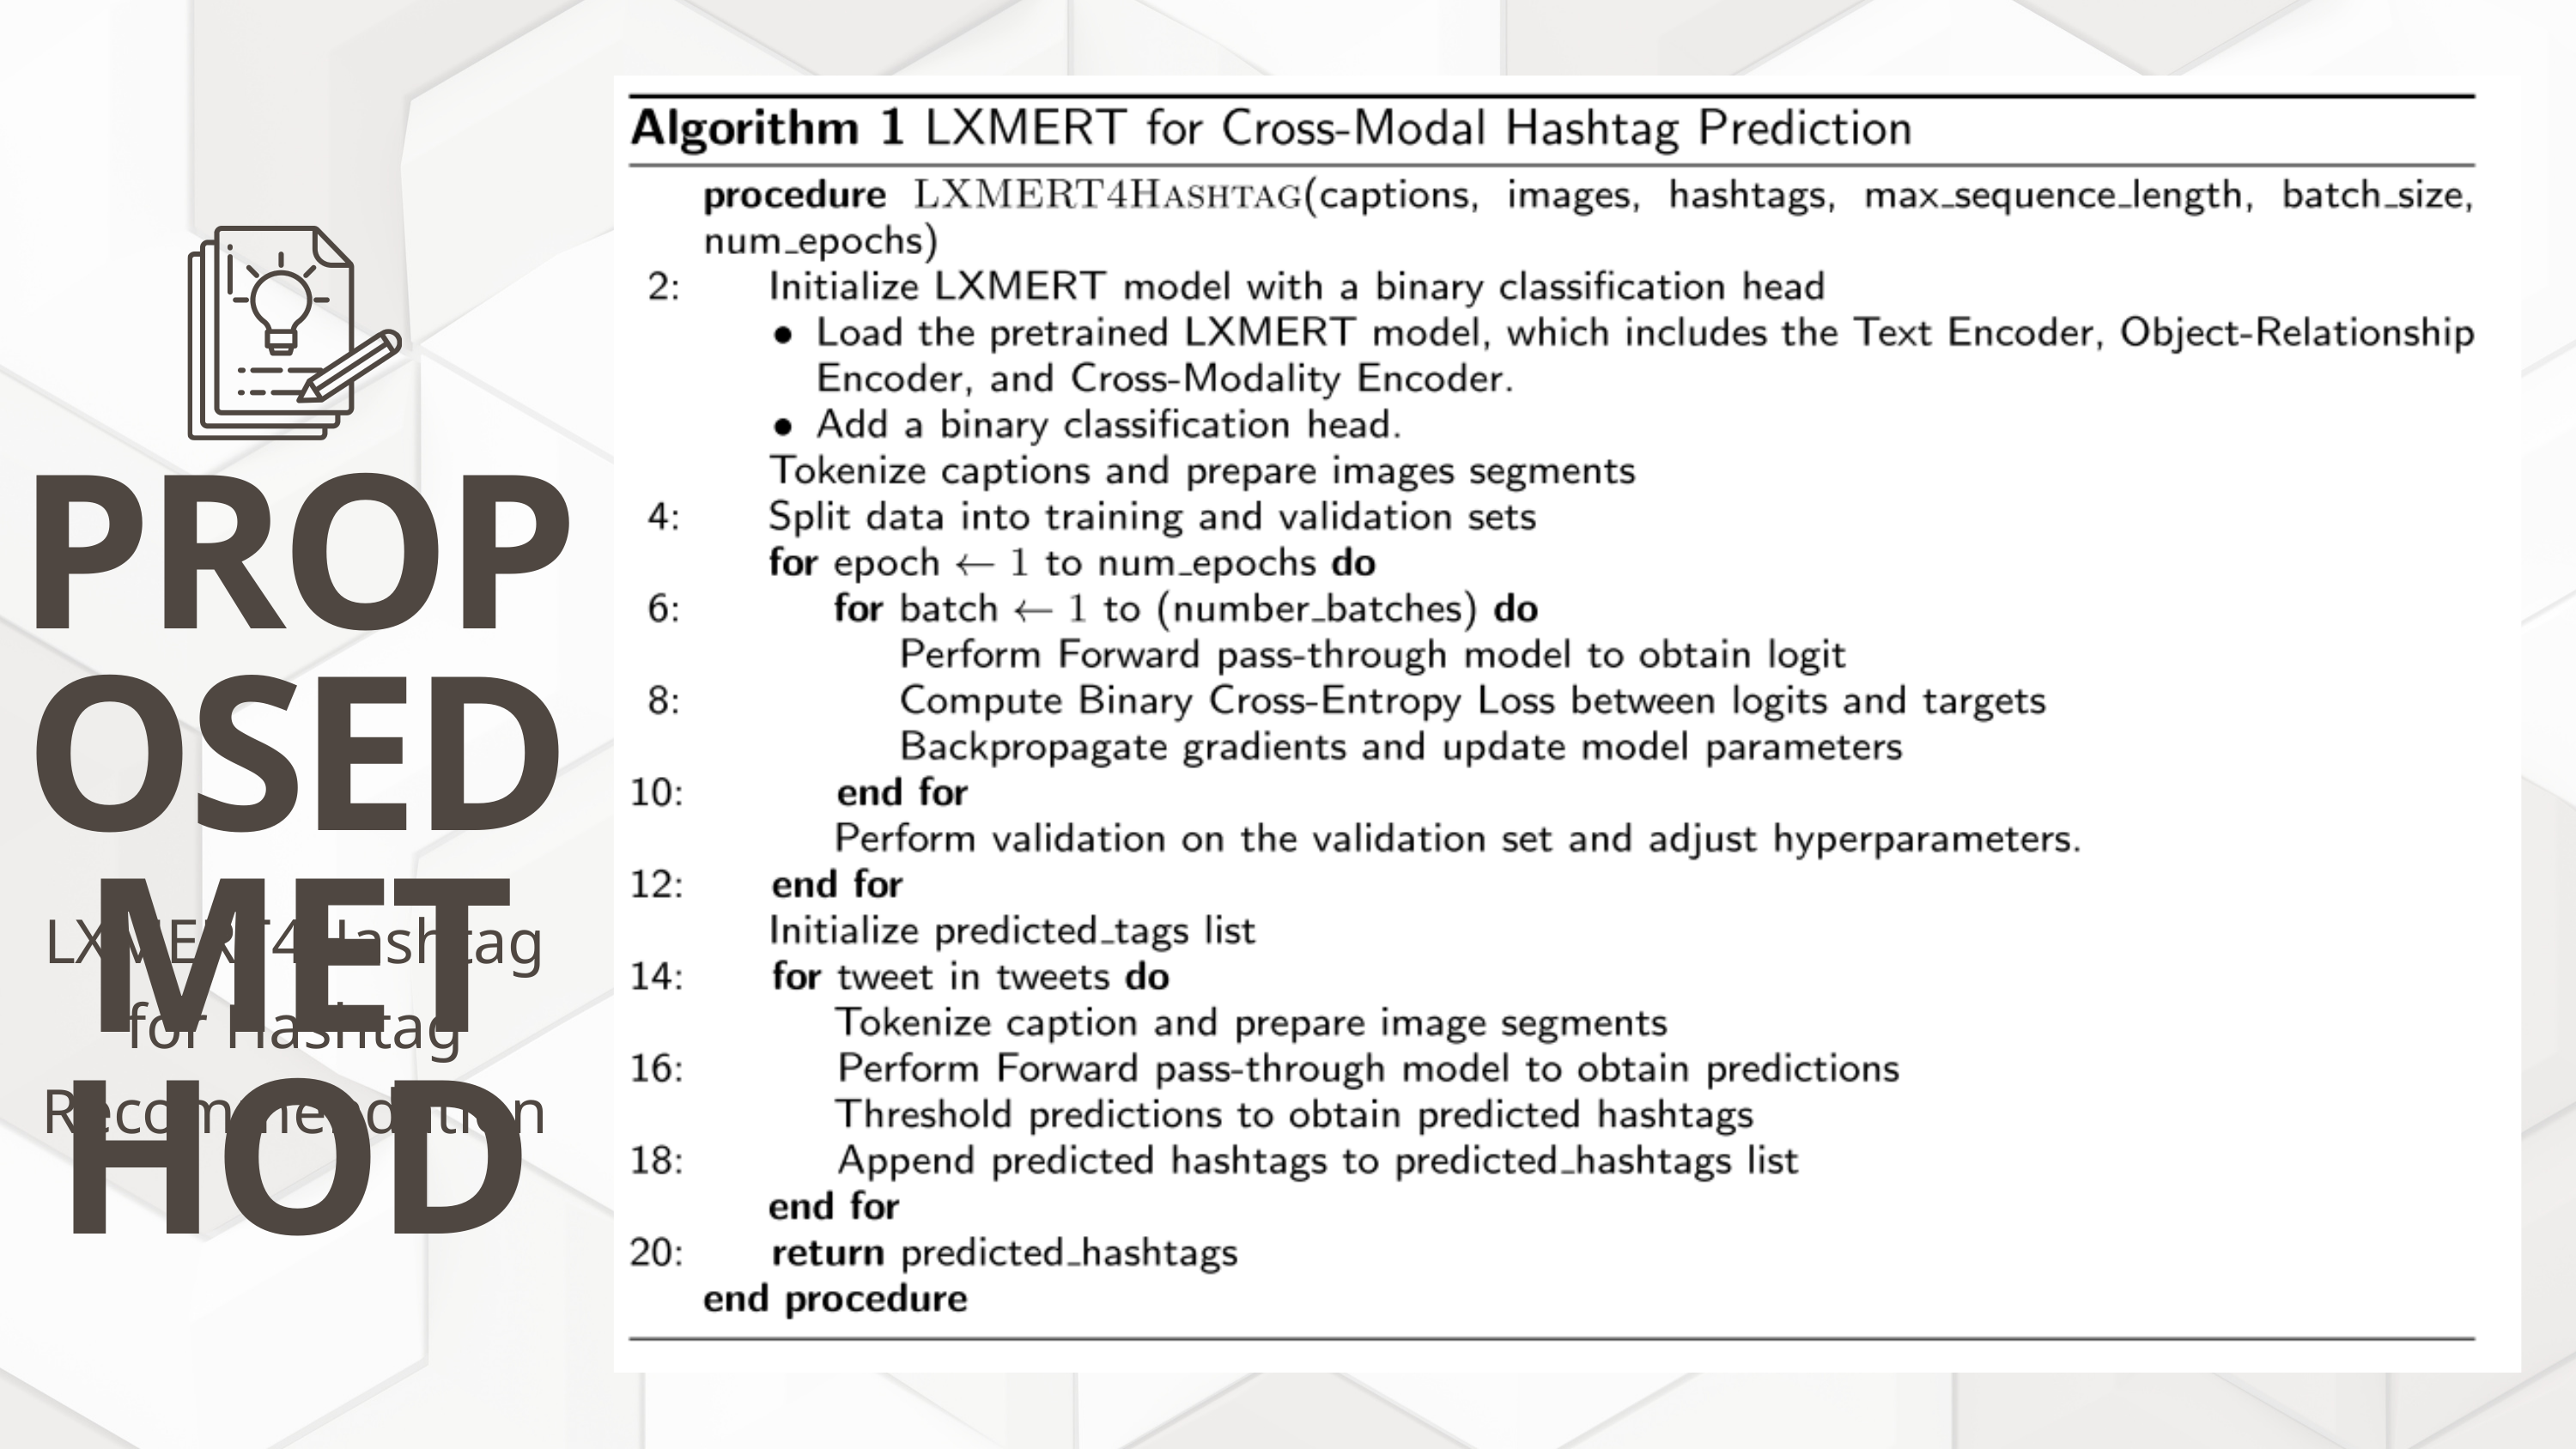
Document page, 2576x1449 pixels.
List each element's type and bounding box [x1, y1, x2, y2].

text_box [613, 76, 2522, 1373]
text_box [0, 226, 590, 1140]
text_box [0, 0, 2576, 1449]
